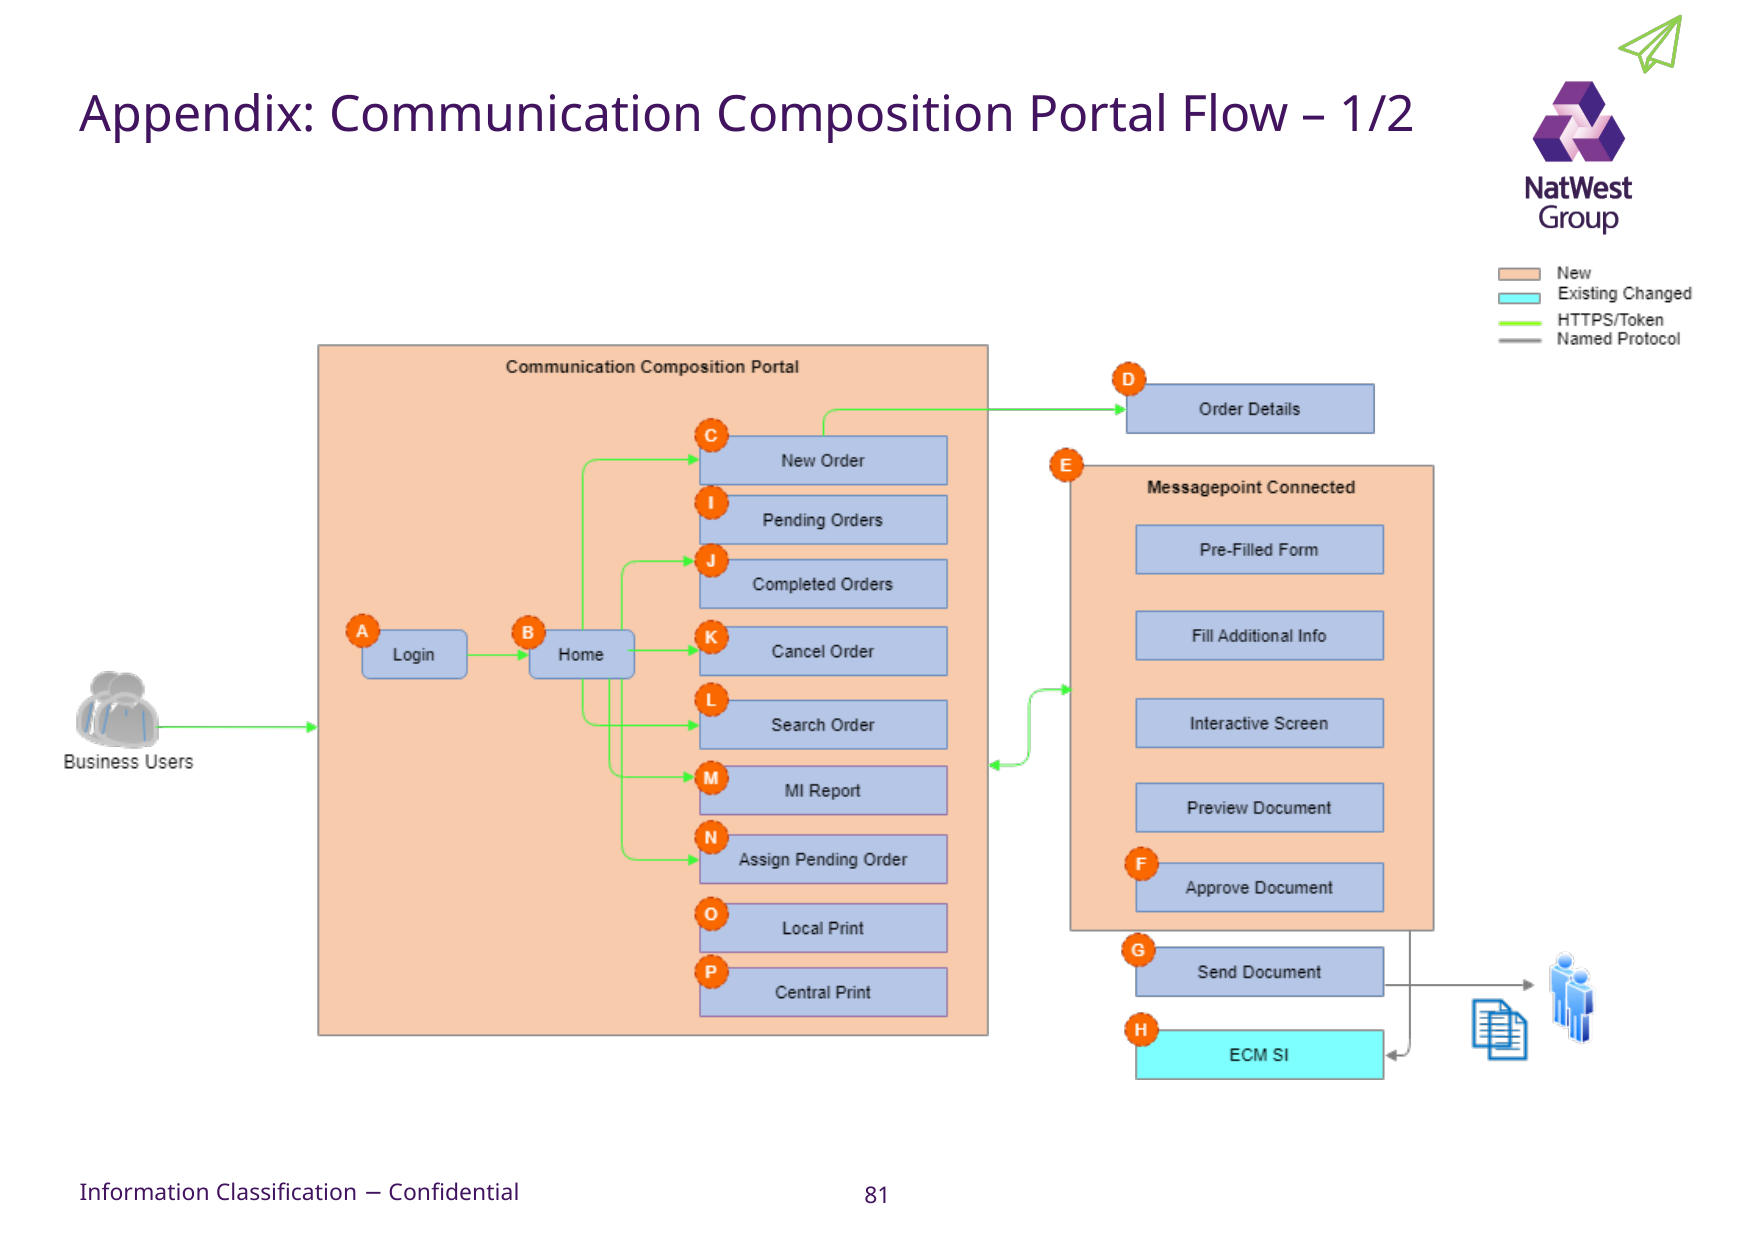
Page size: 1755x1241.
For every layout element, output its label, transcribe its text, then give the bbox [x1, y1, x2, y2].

picture [0, 0, 1755, 1241]
title Appendix: Communication Composition Portal Flow – 1/2 [79, 81, 1486, 170]
slide_number 81 [829, 1173, 926, 1219]
